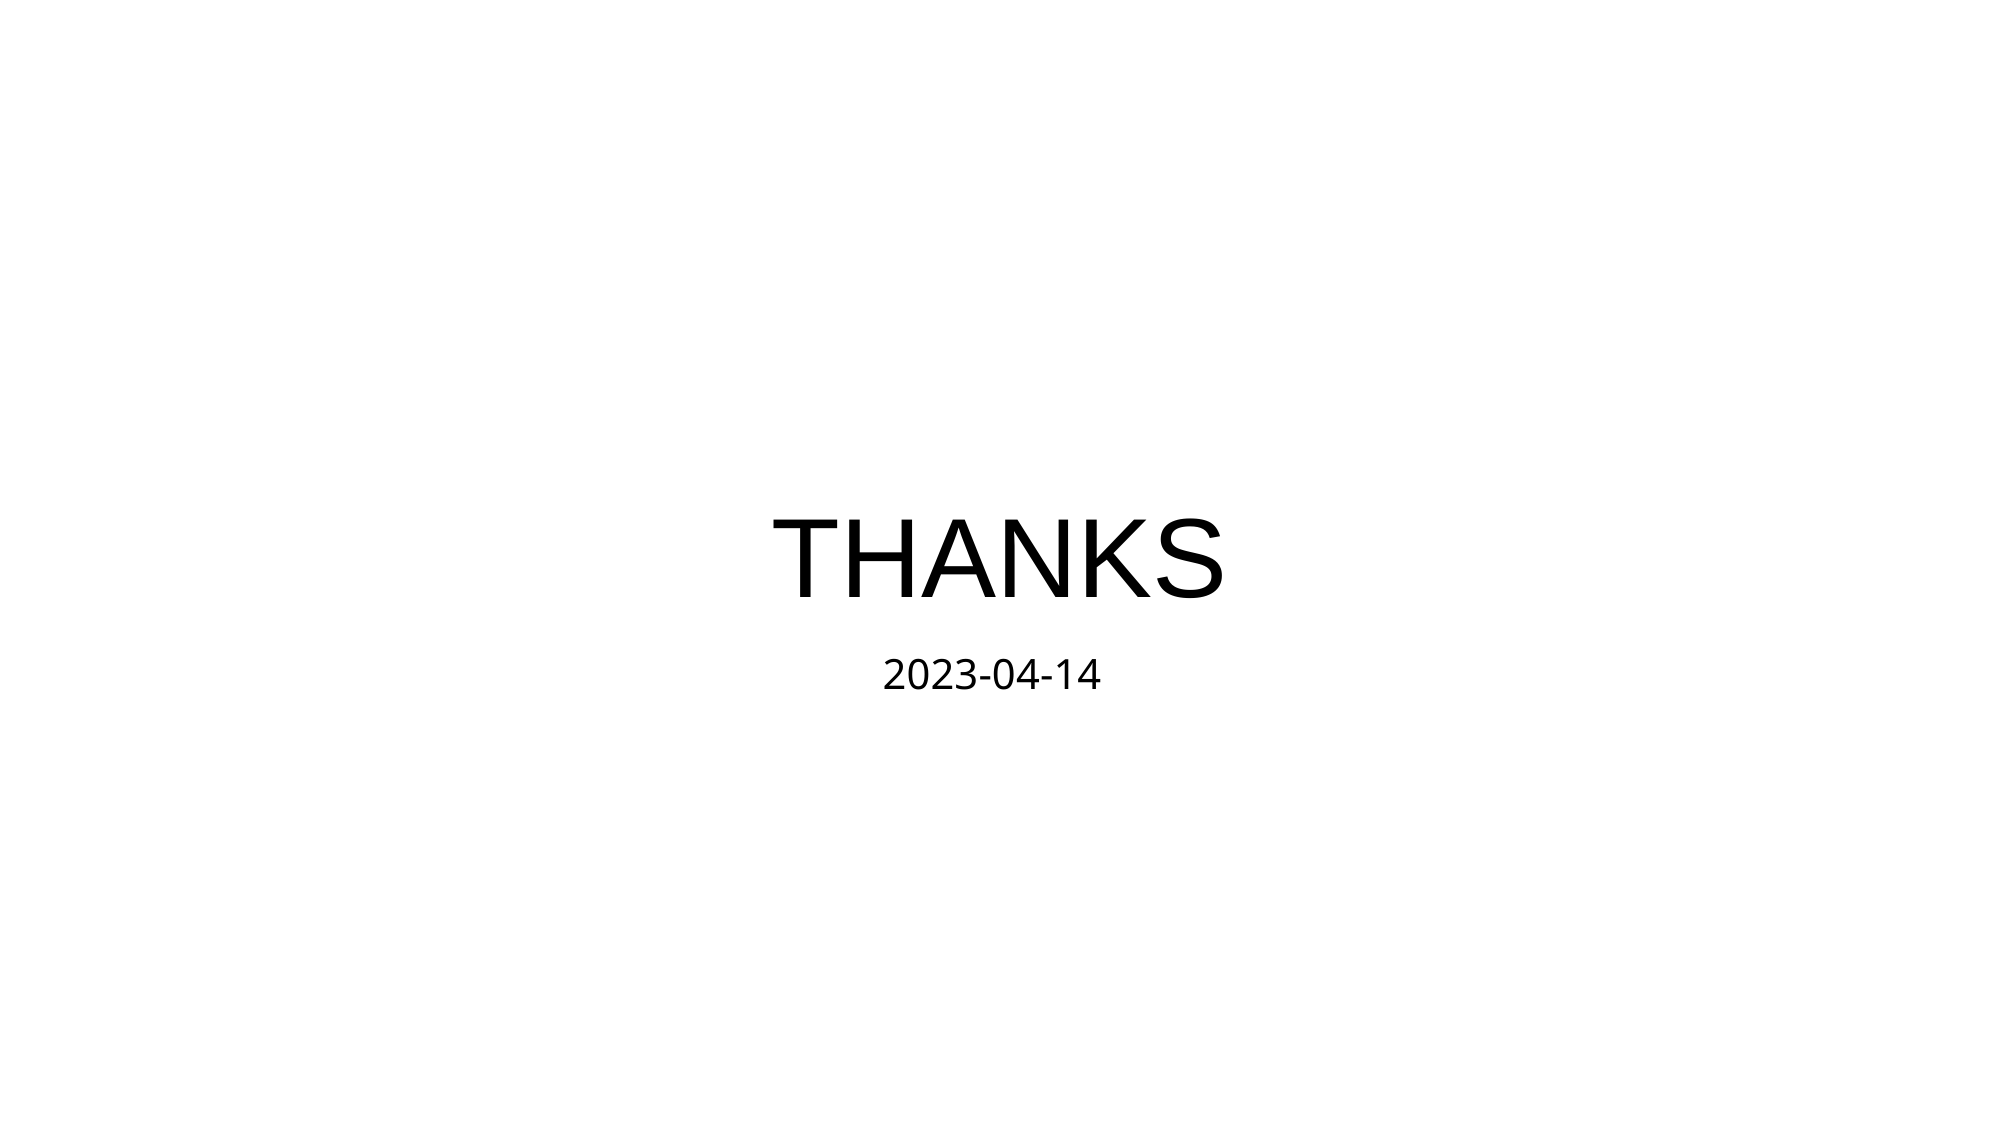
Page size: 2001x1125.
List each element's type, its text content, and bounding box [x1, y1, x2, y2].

text_box 2023-04-14 [867, 590, 1132, 705]
text_box THANKS [757, 450, 1243, 628]
